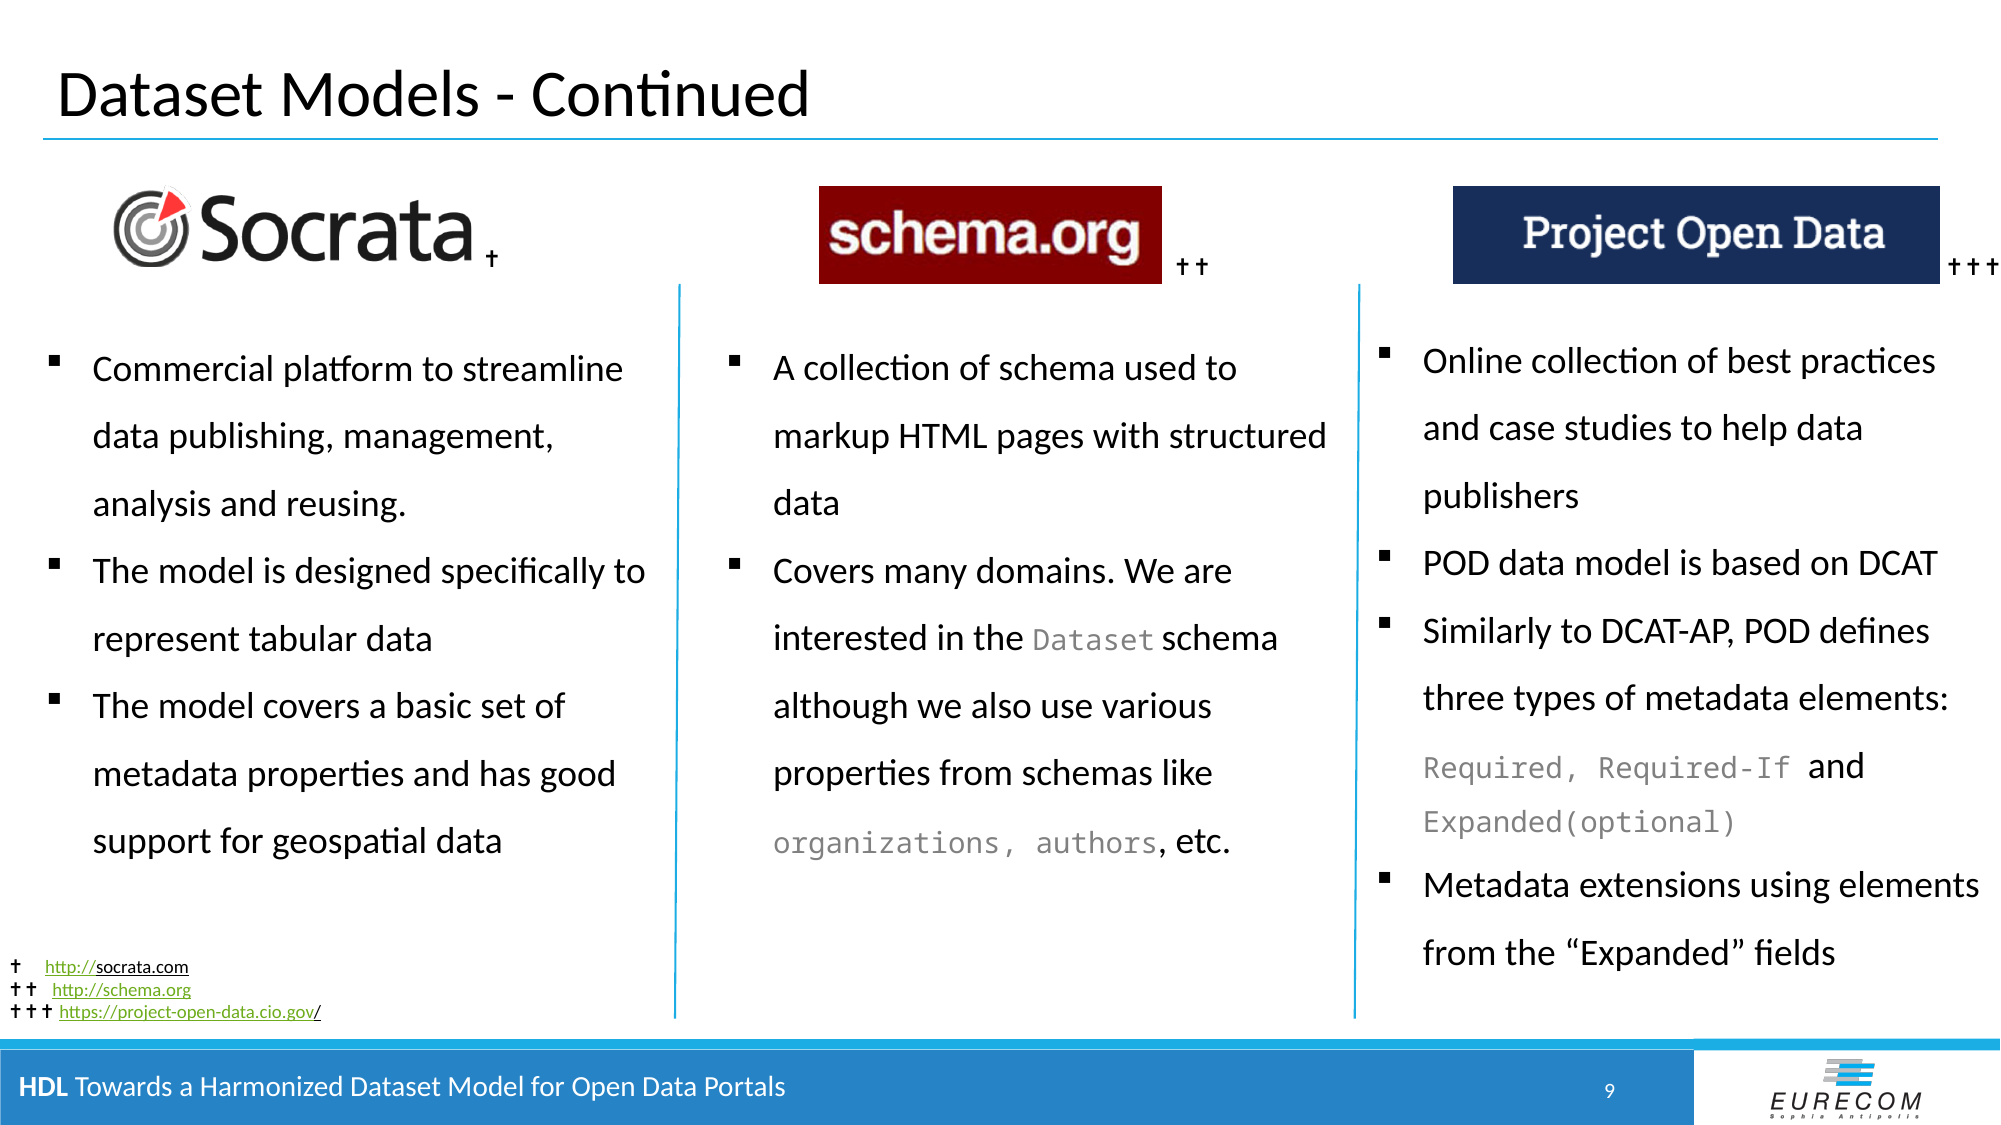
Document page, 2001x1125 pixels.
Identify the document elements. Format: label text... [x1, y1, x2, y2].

text_box ✝ http://socrata.com ✝✝ http://schema.org ✝✝✝ https://project-open-data.cio.gov/ [0, 947, 341, 1030]
text_box ✝✝✝ [1930, 245, 2000, 315]
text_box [674, 283, 681, 1020]
text_box ✝ [467, 237, 517, 280]
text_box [42, 42, 1939, 140]
text_box A collection of schema used to markup HTML pages with structured data Covers many domains. We are interested in the Dataset schema although we also use various properties from schemas like organizations, authors, etc. [711, 313, 1351, 869]
text_box Commercial platform to streamline data publishing, management, analysis and reusing. The model is designed specifically to represent tabular data The model covers a basic set of metadata properties and has good support for geospatial data [31, 313, 671, 936]
picture [113, 185, 472, 267]
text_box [1354, 283, 1360, 1020]
picture [819, 186, 1162, 284]
picture [1453, 186, 1940, 285]
text_box ✝✝ [1158, 245, 1227, 315]
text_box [0, 1036, 2000, 1125]
text_box Online collection of best practices and case studies to help data publishers POD data model is based on DCAT Similarly to DCAT-AP, POD defines three types of metadata elements: Required, Required-If and Expanded(optional) Metadata extensions using elements from the “Expanded” fields [1367, 305, 2000, 981]
